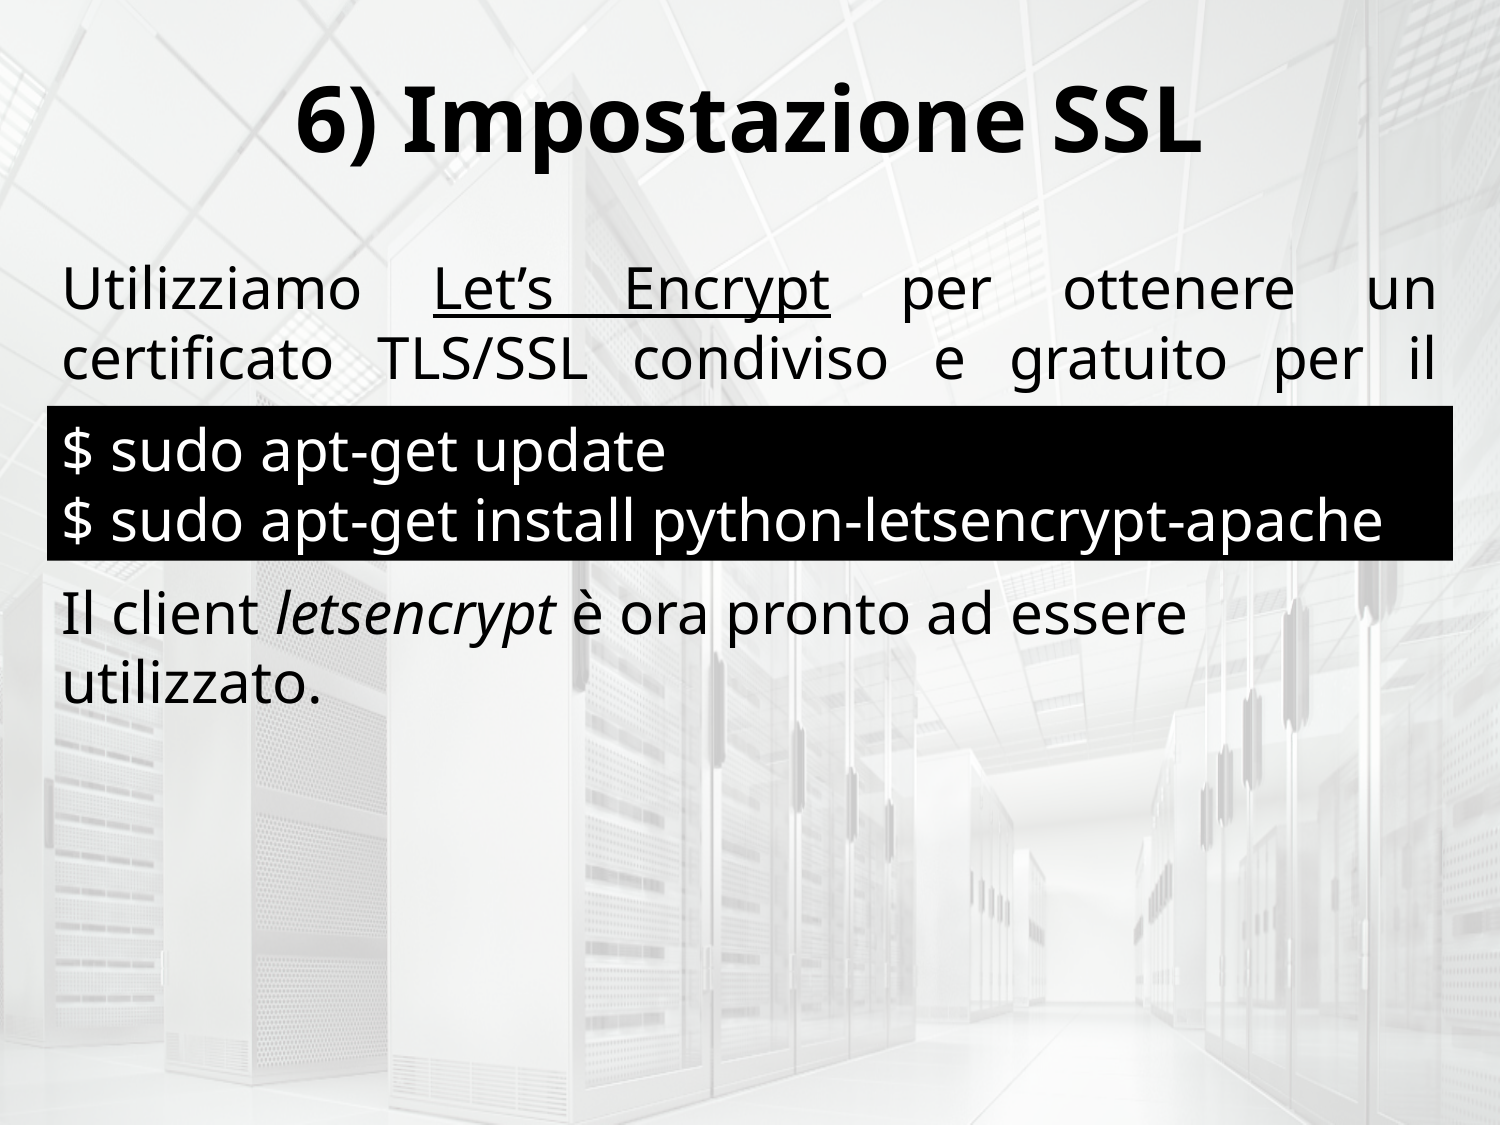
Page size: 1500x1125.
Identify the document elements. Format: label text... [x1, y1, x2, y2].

text_box Il client letsencrypt è ora pronto ad essere utilizzato. [47, 568, 1453, 724]
text_box 6) Impostazione SSL [0, 53, 1500, 179]
text_box $ sudo apt-get update $ sudo apt-get install python-letsencrypt-apache [47, 405, 1453, 561]
text_box Utilizziamo Let’s Encrypt per ottenere un certificato TLS/SSL condiviso e gratuito per il nostro server: [47, 243, 1453, 405]
